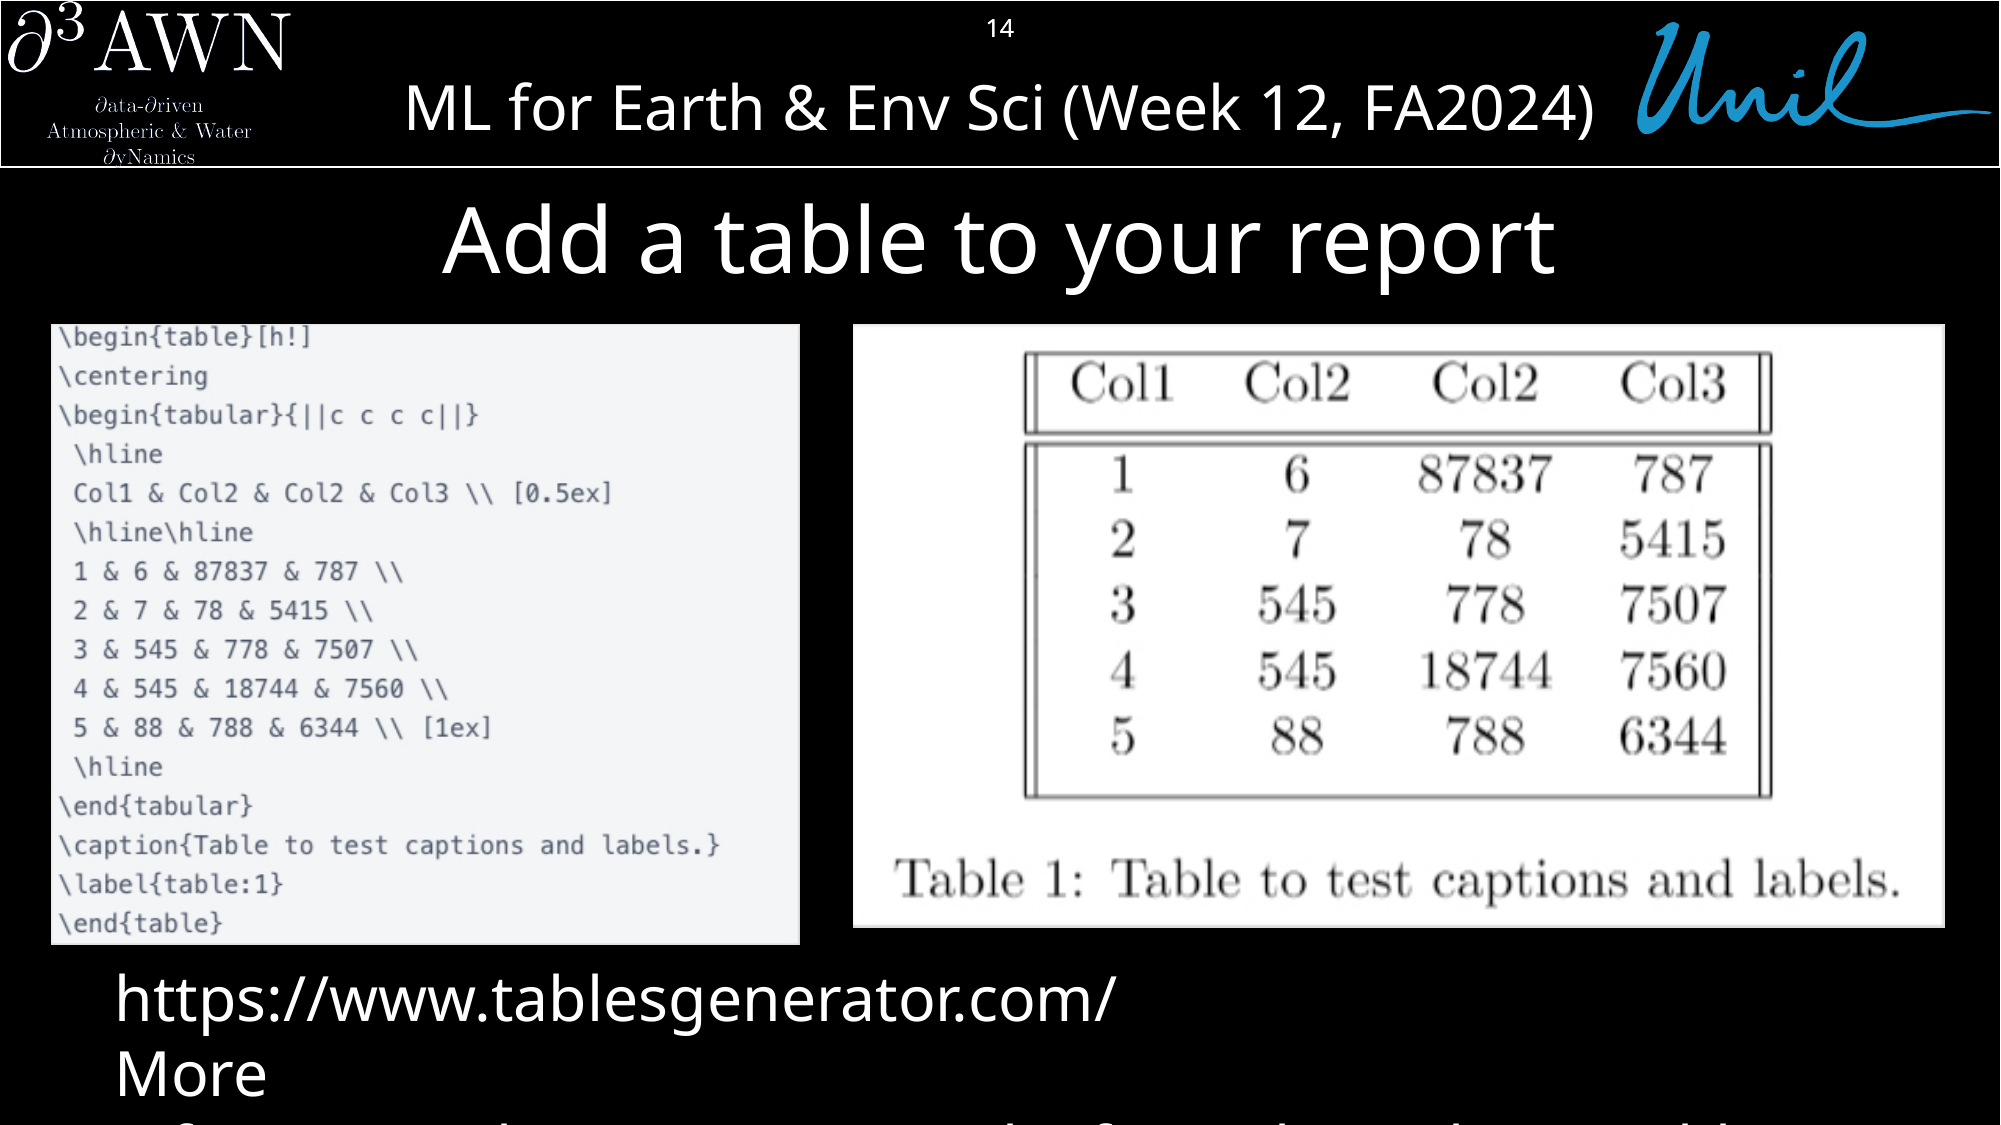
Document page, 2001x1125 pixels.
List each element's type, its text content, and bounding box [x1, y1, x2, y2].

picture [1609, 22, 2000, 145]
picture [50, 324, 800, 945]
title Add a table to your report [0, 171, 2000, 317]
picture [0, 0, 298, 168]
picture [853, 324, 1945, 928]
slide_number 14 [774, 0, 1225, 60]
text_box https://www.tablesgenerator.com/ More information: https://www.overleaf.com/learn/latex/Tables [99, 951, 1885, 1125]
